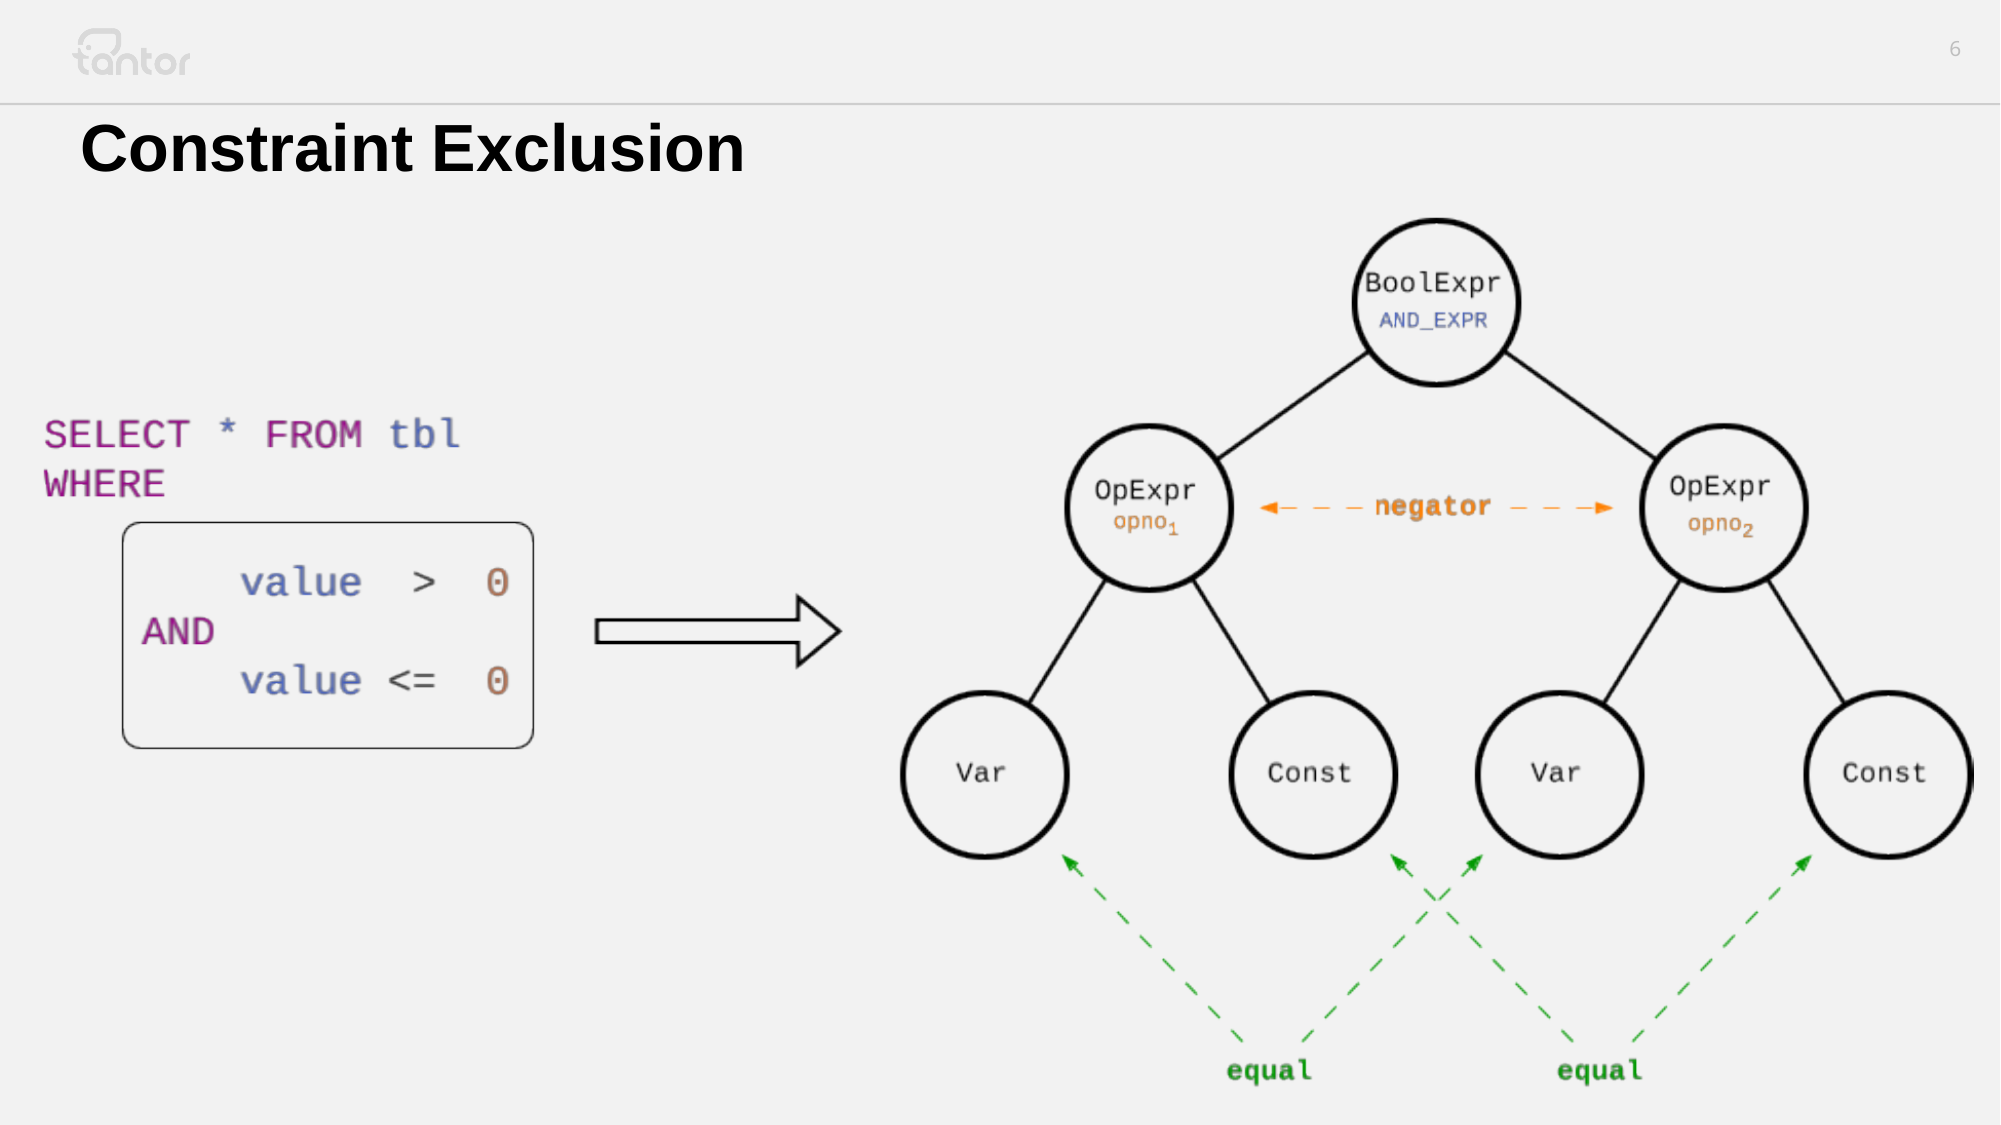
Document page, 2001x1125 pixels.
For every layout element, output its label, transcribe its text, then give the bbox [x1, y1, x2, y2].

title Constraint Exclusion [72, 106, 1928, 215]
picture [72, 28, 190, 75]
picture [38, 215, 1974, 1105]
